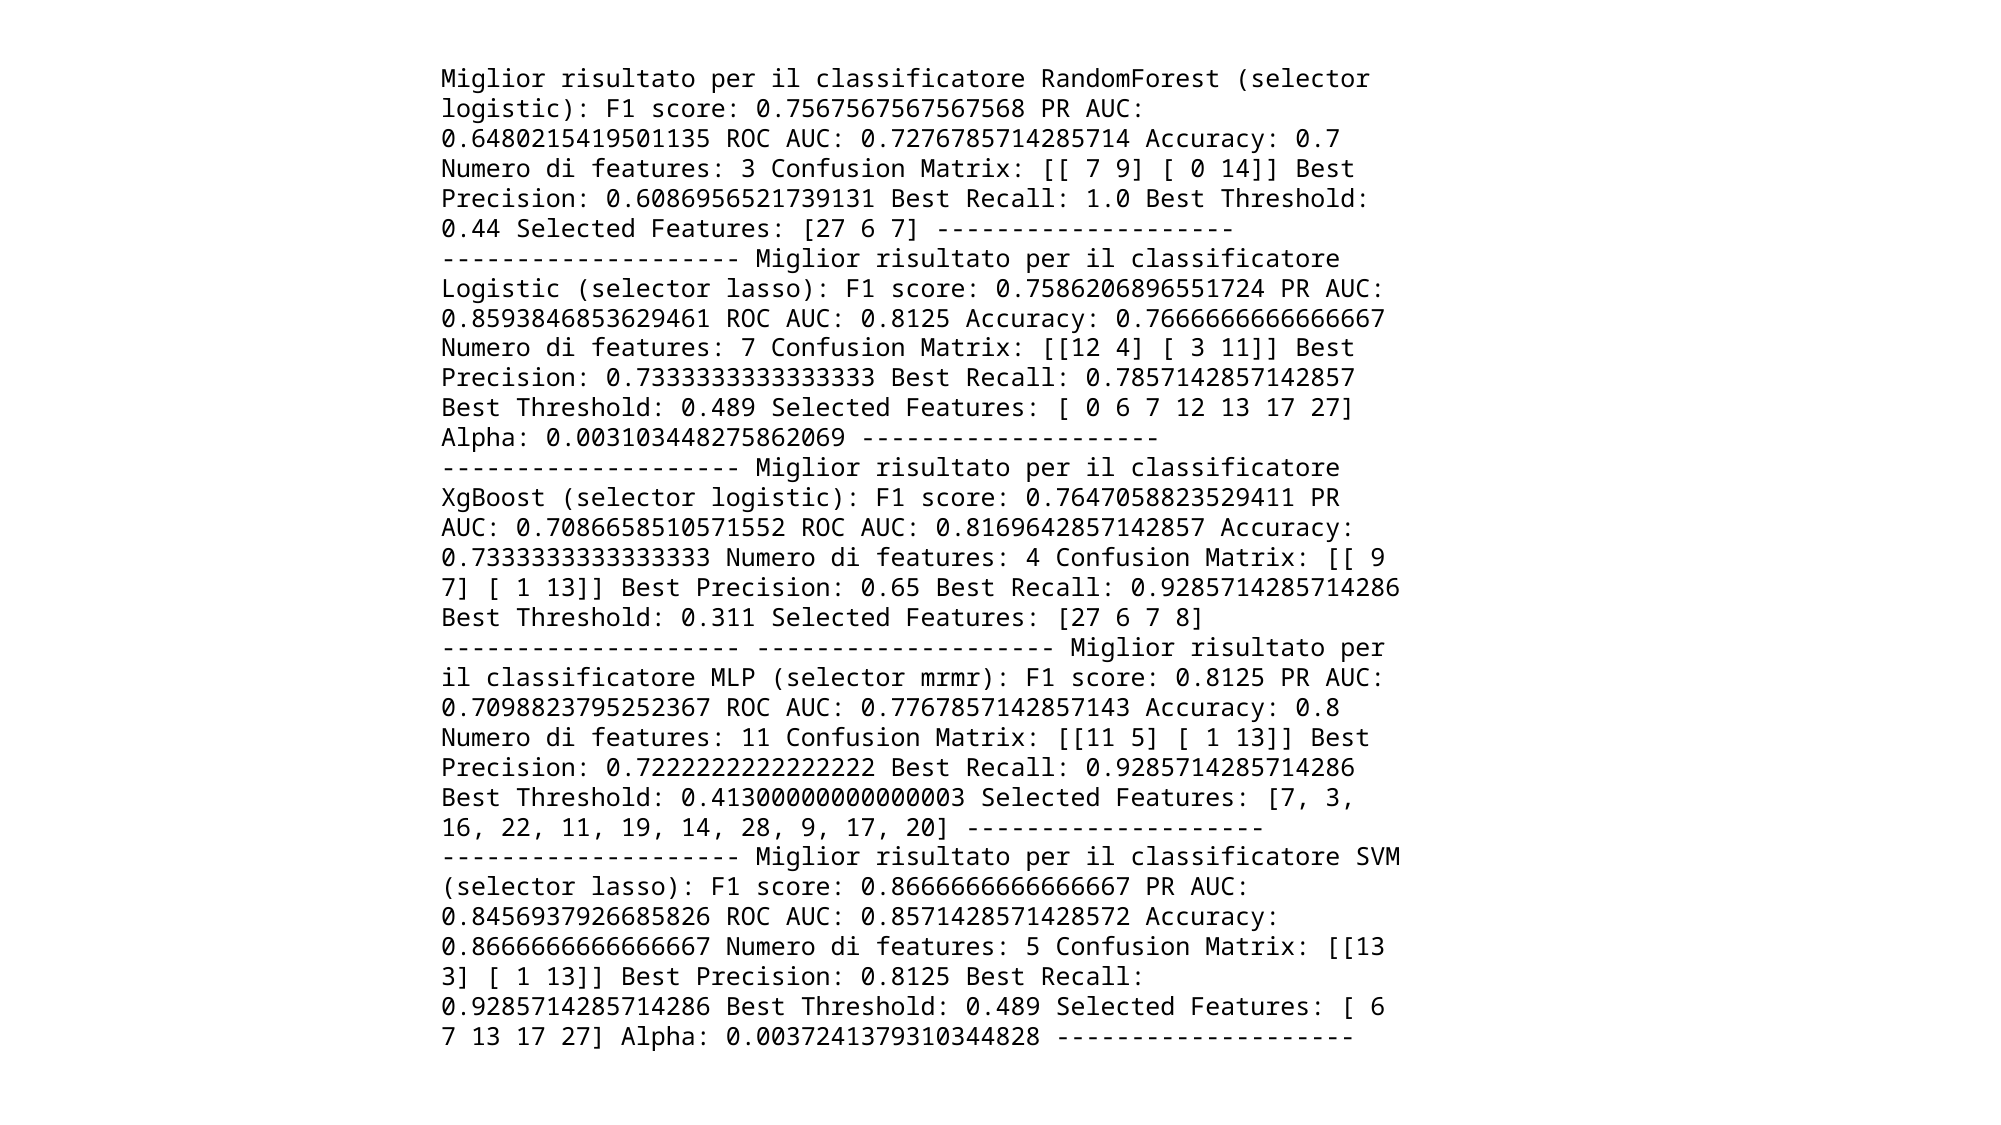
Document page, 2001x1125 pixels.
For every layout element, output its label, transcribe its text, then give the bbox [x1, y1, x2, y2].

text_box Miglior risultato per il classificatore RandomForest (selector logistic): F1 score: 0.7567567567567568 PR AUC: 0.6480215419501135 ROC AUC: 0.7276785714285714 Accuracy: 0.7 Numero di features: 3 Confusion Matrix: [[ 7 9] [ 0 14]] Best Precision: 0.6086956521739131 Best Recall: 1.0 Best Threshold: 0.44 Selected Features: [27 6 7] -------------------- -------------------- Miglior risultato per il classificatore Logistic (selector lasso): F1 score: 0.7586206896551724 PR AUC: 0.8593846853629461 ROC AUC: 0.8125 Accuracy: 0.7666666666666667 Numero di features: 7 Confusion Matrix: [[12 4] [ 3 11]] Best Precision: 0.7333333333333333 Best Recall: 0.7857142857142857 Best Threshold: 0.489 Selected Features: [ 0 6 7 12 13 17 27] Alpha: 0.003103448275862069 -------------------- -------------------- Miglior risultato per il classificatore XgBoost (selector logistic): F1 score: 0.7647058823529411 PR AUC: 0.7086658510571552 ROC AUC: 0.8169642857142857 Accuracy: 0.7333333333333333 Numero di features: 4 Confusion Matrix: [[ 9 7] [ 1 13]] Best Precision: 0.65 Best Recall: 0.9285714285714286 Best Threshold: 0.311 Selected Features: [27 6 7 8] -------------------- -------------------- Miglior risultato per il classificatore MLP (selector mrmr): F1 score: 0.8125 PR AUC: 0.7098823795252367 ROC AUC: 0.7767857142857143 Accuracy: 0.8 Numero di features: 11 Confusion Matrix: [[11 5] [ 1 13]] Best Precision: 0.7222222222222222 Best Recall: 0.9285714285714286 Best Threshold: 0.41300000000000003 Selected Features: [7, 3, 16, 22, 11, 19, 14, 28, 9, 17, 20] -------------------- -------------------- Miglior risultato per il classificatore SVM (selector lasso): F1 score: 0.8666666666666667 PR AUC: 0.8456937926685826 ROC AUC: 0.8571428571428572 Accuracy: 0.8666666666666667 Numero di features: 5 Confusion Matrix: [[13 3] [ 1 13]] Best Precision: 0.8125 Best Recall: 0.9285714285714286 Best Threshold: 0.489 Selected Features: [ 6 7 13 17 27] Alpha: 0.0037241379310344828 -------------------- [426, 55, 1427, 1058]
